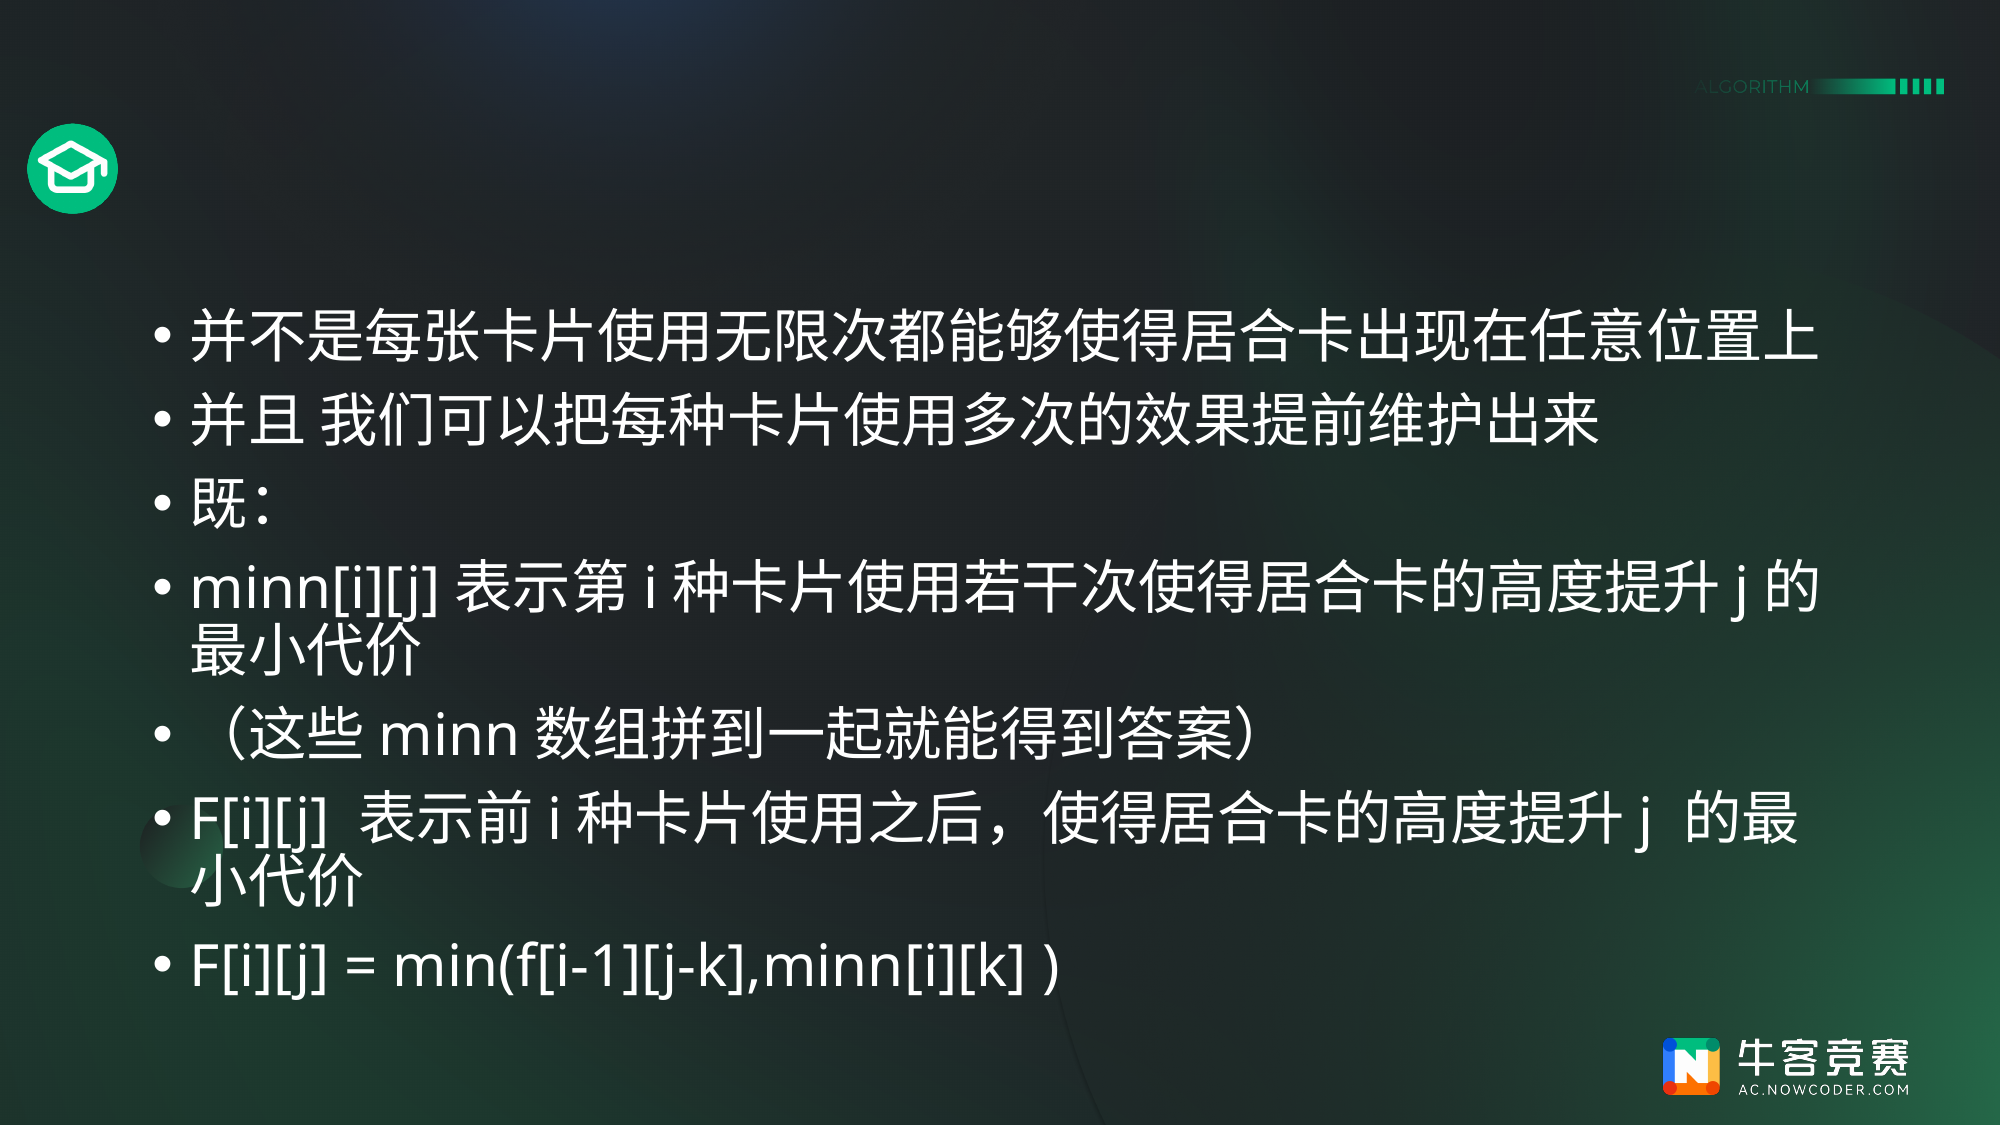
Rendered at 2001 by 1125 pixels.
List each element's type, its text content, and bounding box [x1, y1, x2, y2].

picture [0, 0, 2000, 1125]
list 并不是每张卡片使用无限次都能够使得居合卡出现在任意位置上 并且 我们可以把每种卡片使用多次的效果提前维护出来 既： minn[i][j]表示第i种卡片使用若干次使得居合卡的高度提升j的最小代价 （这些minn数组拼到一起就能得到答案） F[i][j] 表示前i种卡片使用之后，使得居合卡的高度提升j 的最小代价 F[i][j] = min(f[i-1][j-k],minn[i][k] ) [137, 299, 1863, 1014]
